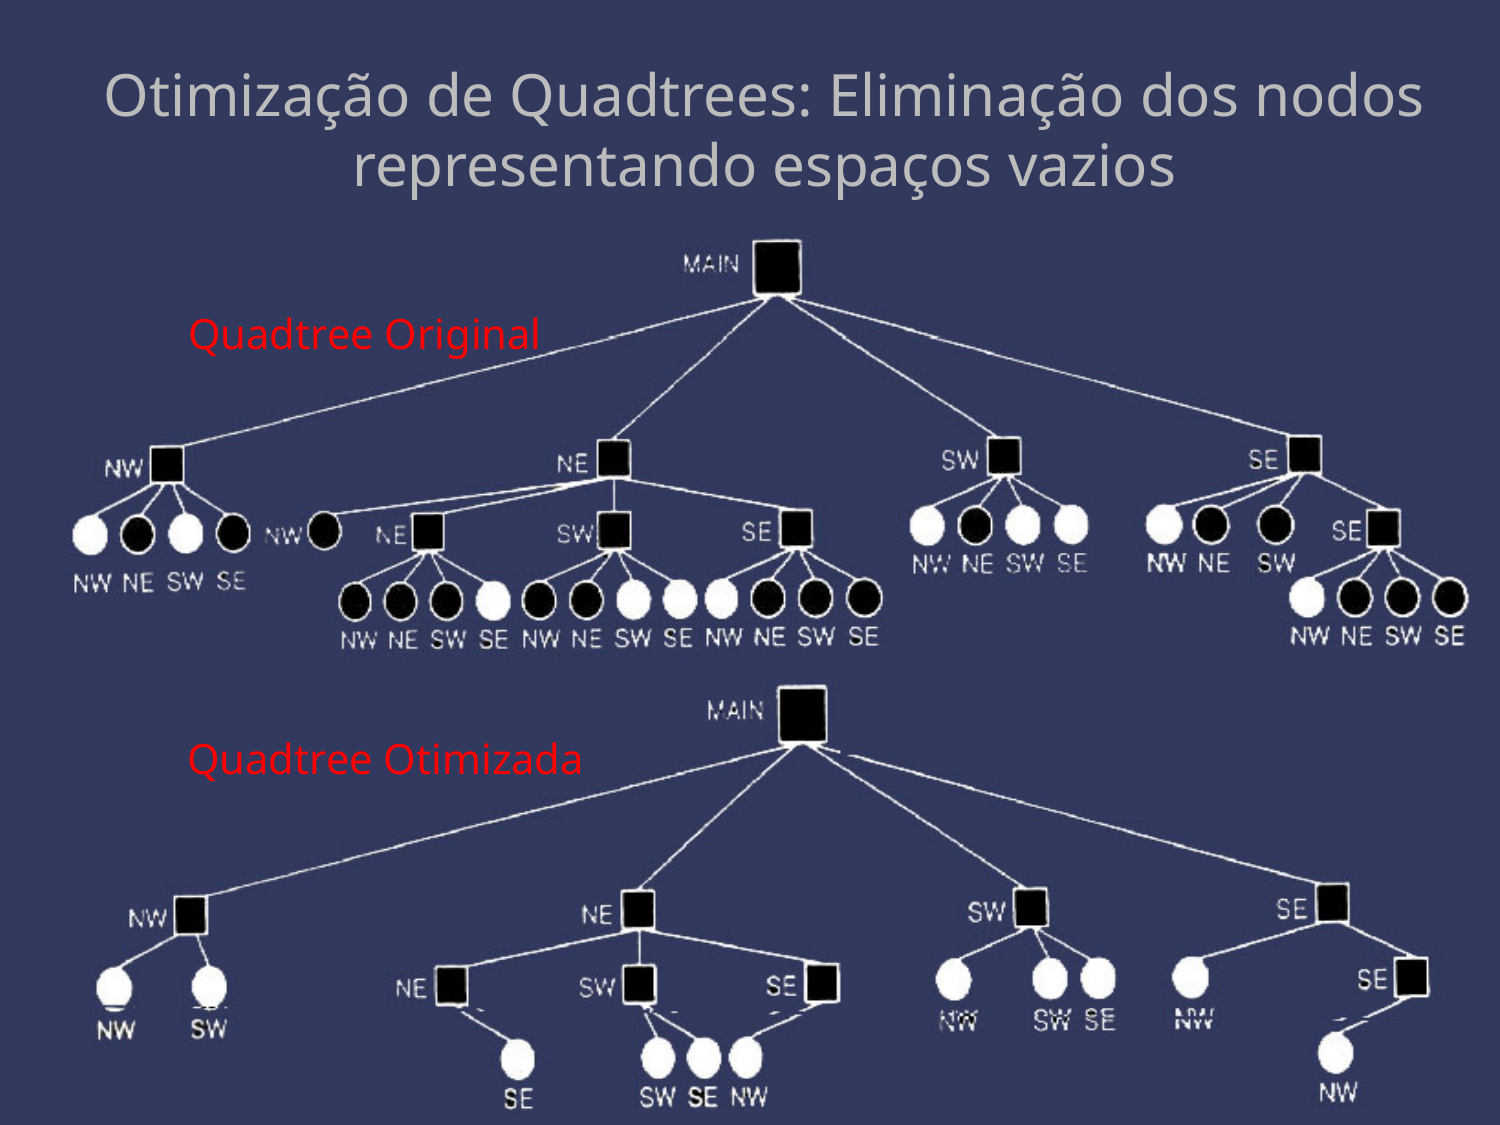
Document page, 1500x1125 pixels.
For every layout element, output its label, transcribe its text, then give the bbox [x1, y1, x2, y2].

picture [64, 232, 1472, 1119]
title Otimização de Quadtrees: Eliminação dos nodos representando espaços vazios [76, 78, 1452, 179]
